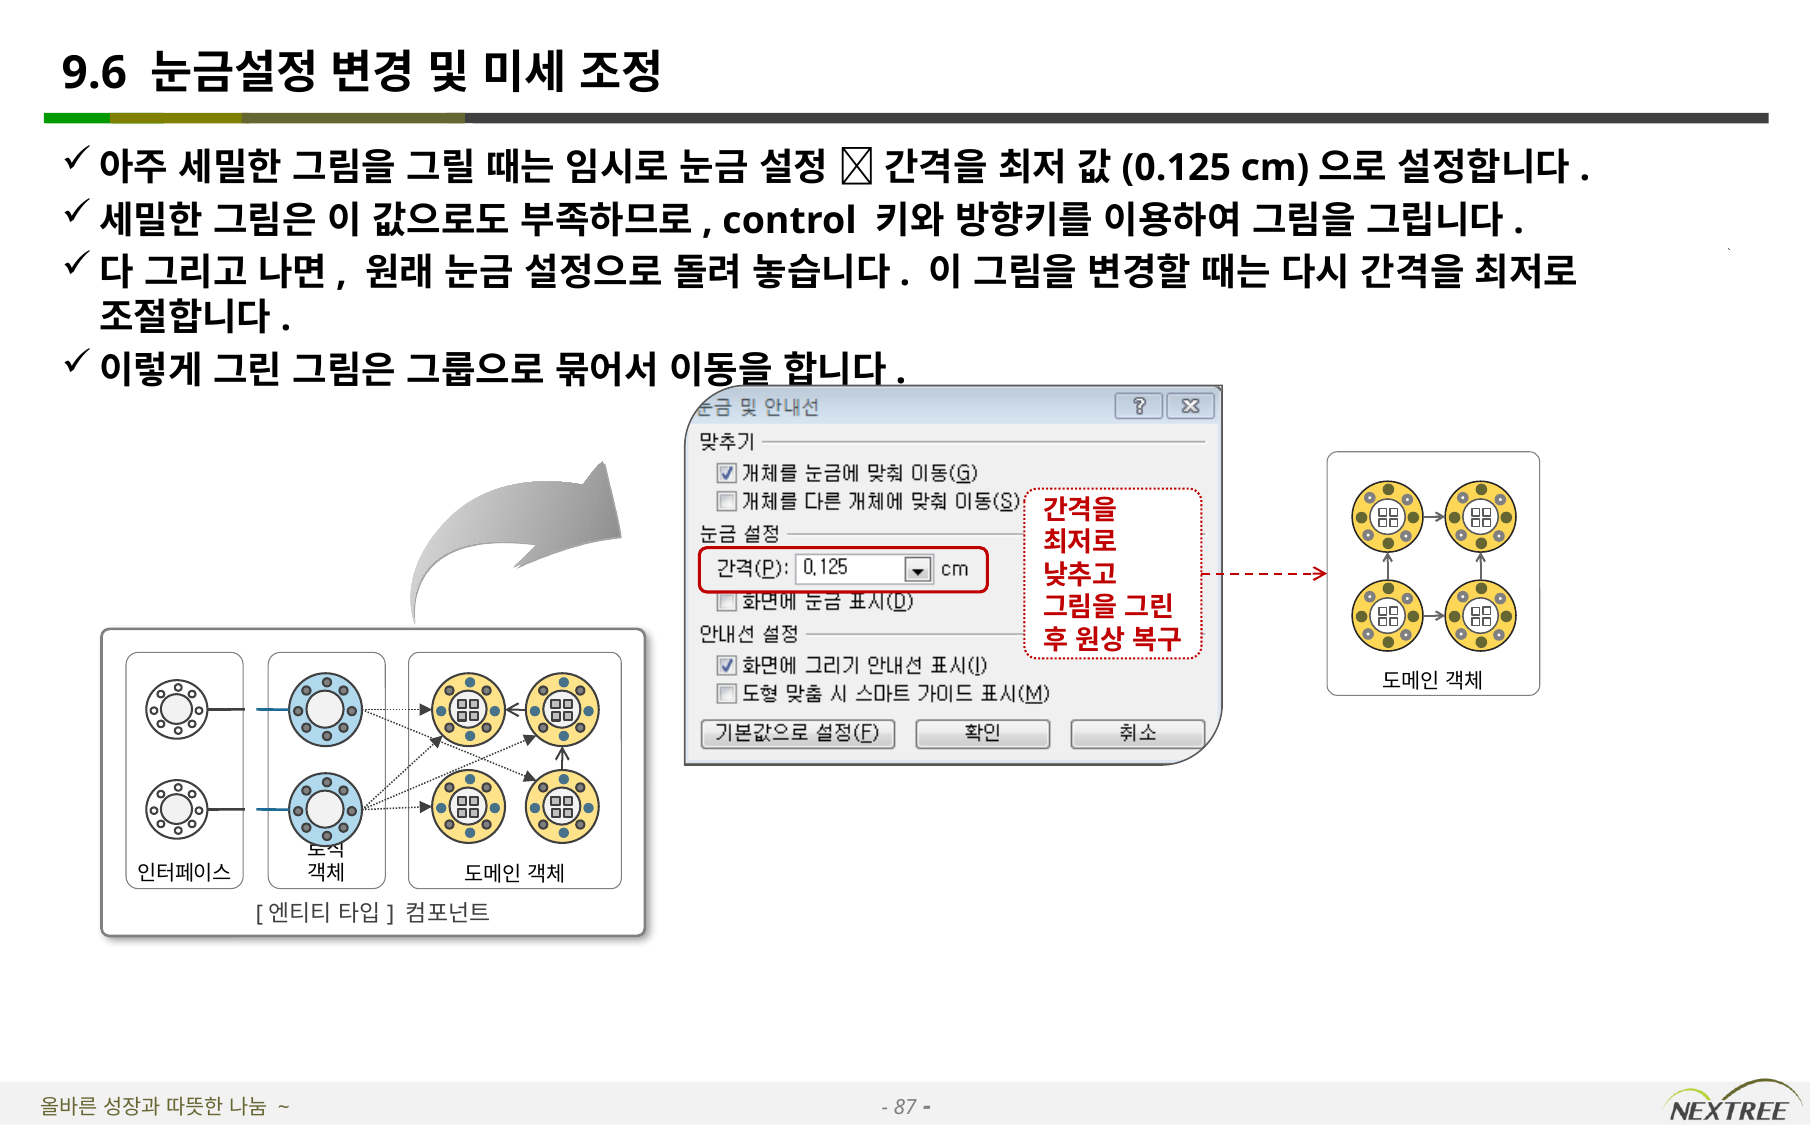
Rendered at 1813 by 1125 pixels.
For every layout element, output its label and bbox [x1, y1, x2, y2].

title [55, 22, 1557, 118]
text_box [1201, 451, 1540, 696]
text_box [101, 628, 646, 937]
picture [1662, 1078, 1804, 1122]
text_box [410, 461, 620, 625]
list [55, 137, 1757, 292]
picture [684, 385, 1223, 766]
